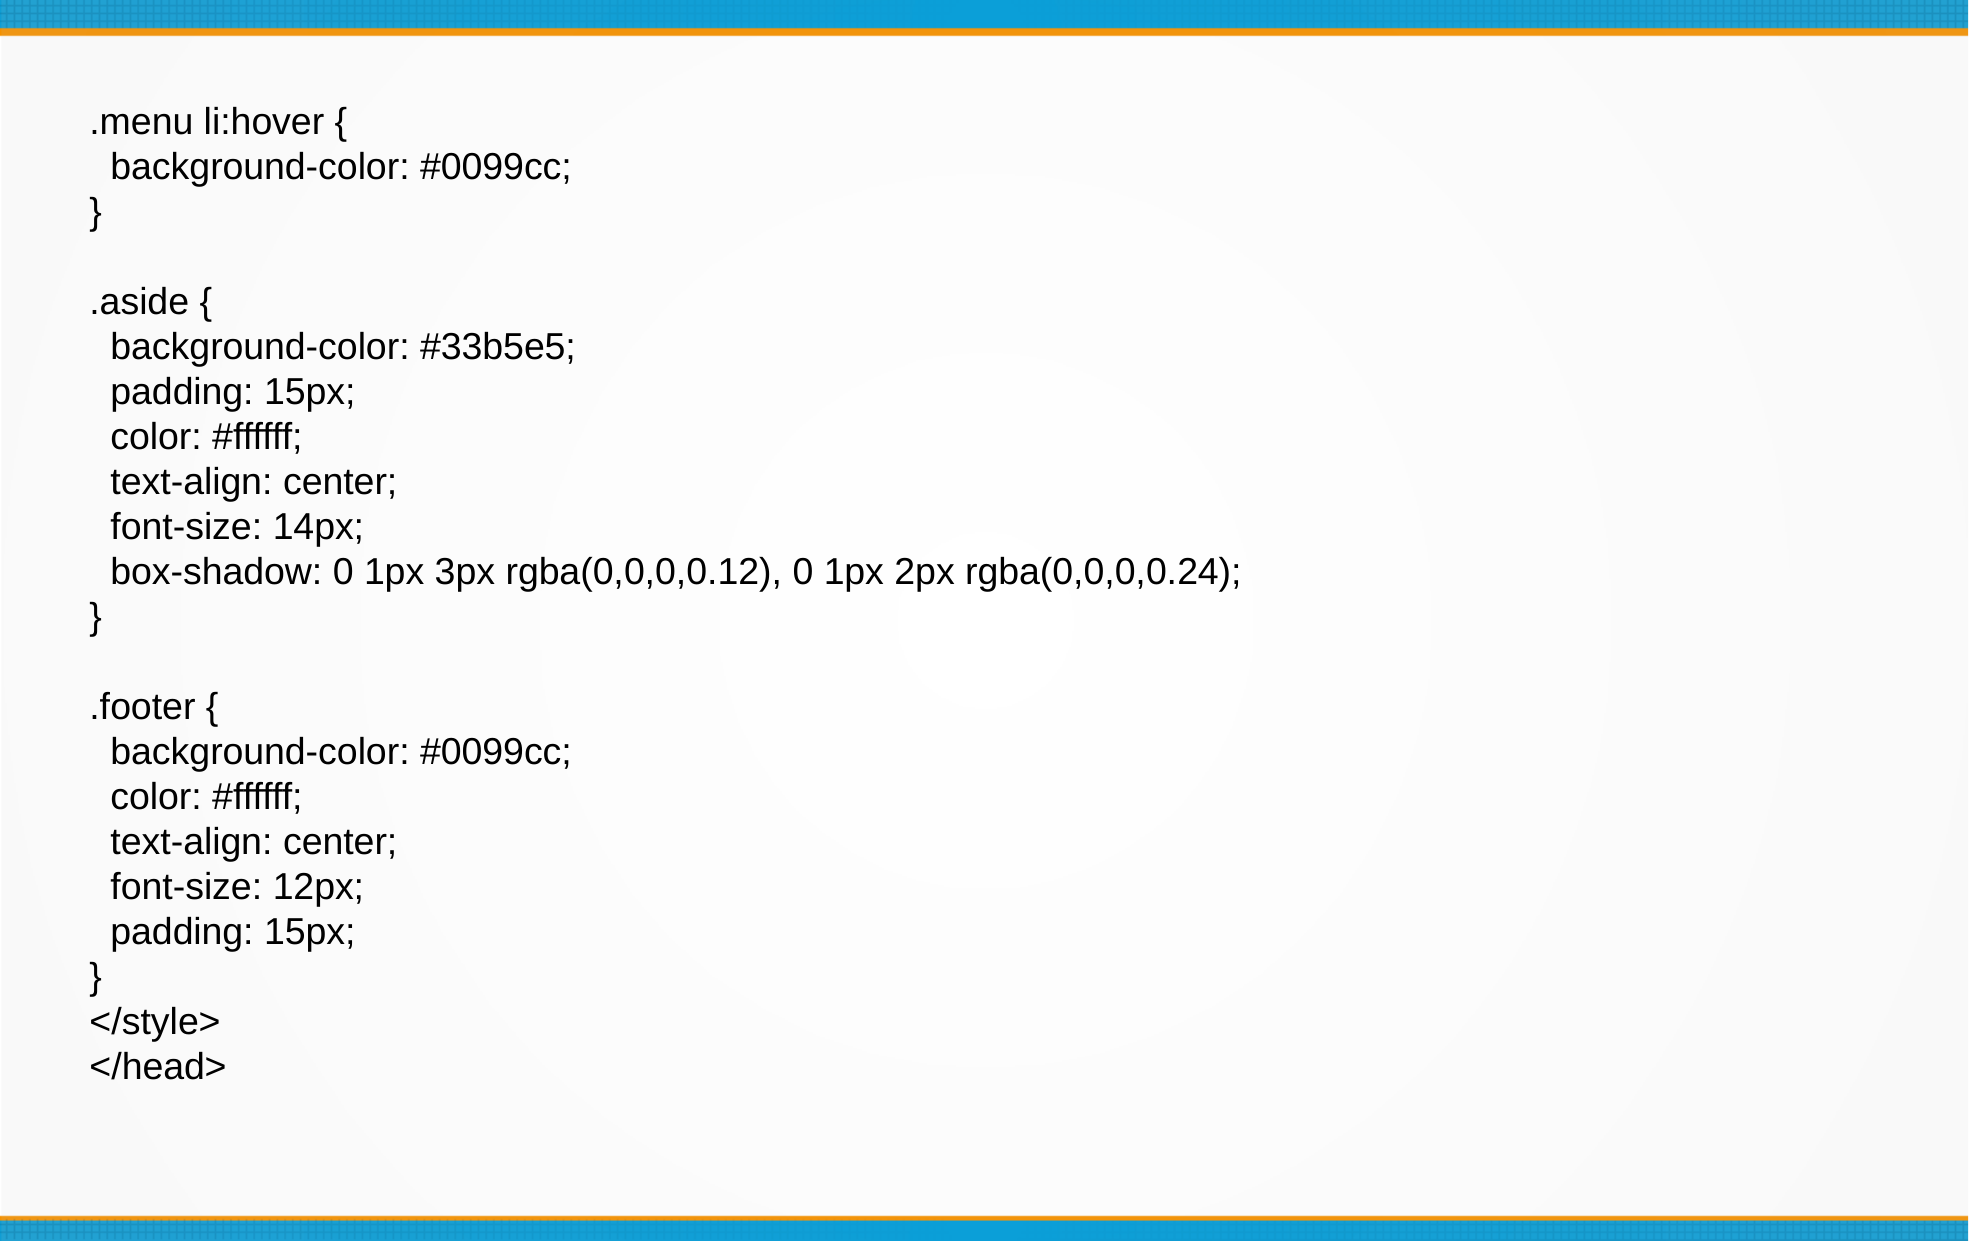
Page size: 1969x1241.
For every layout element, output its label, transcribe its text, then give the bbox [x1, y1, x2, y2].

text_box .menu li:hover { background-color: #0099cc; } .aside { background-color: #33b5e5; padding: 15px; color: #ffffff; text-align: center; font-size: 14px; box-shadow: 0 1px 3px rgba(0,0,0,0.12), 0 1px 2px rgba(0,0,0,0.24); } .footer { background-color: #0099cc; color: #ffffff; text-align: center; font-size: 12px; padding: 15px; } </style> </head> [74, 89, 1870, 1095]
picture [0, 0, 1969, 1241]
